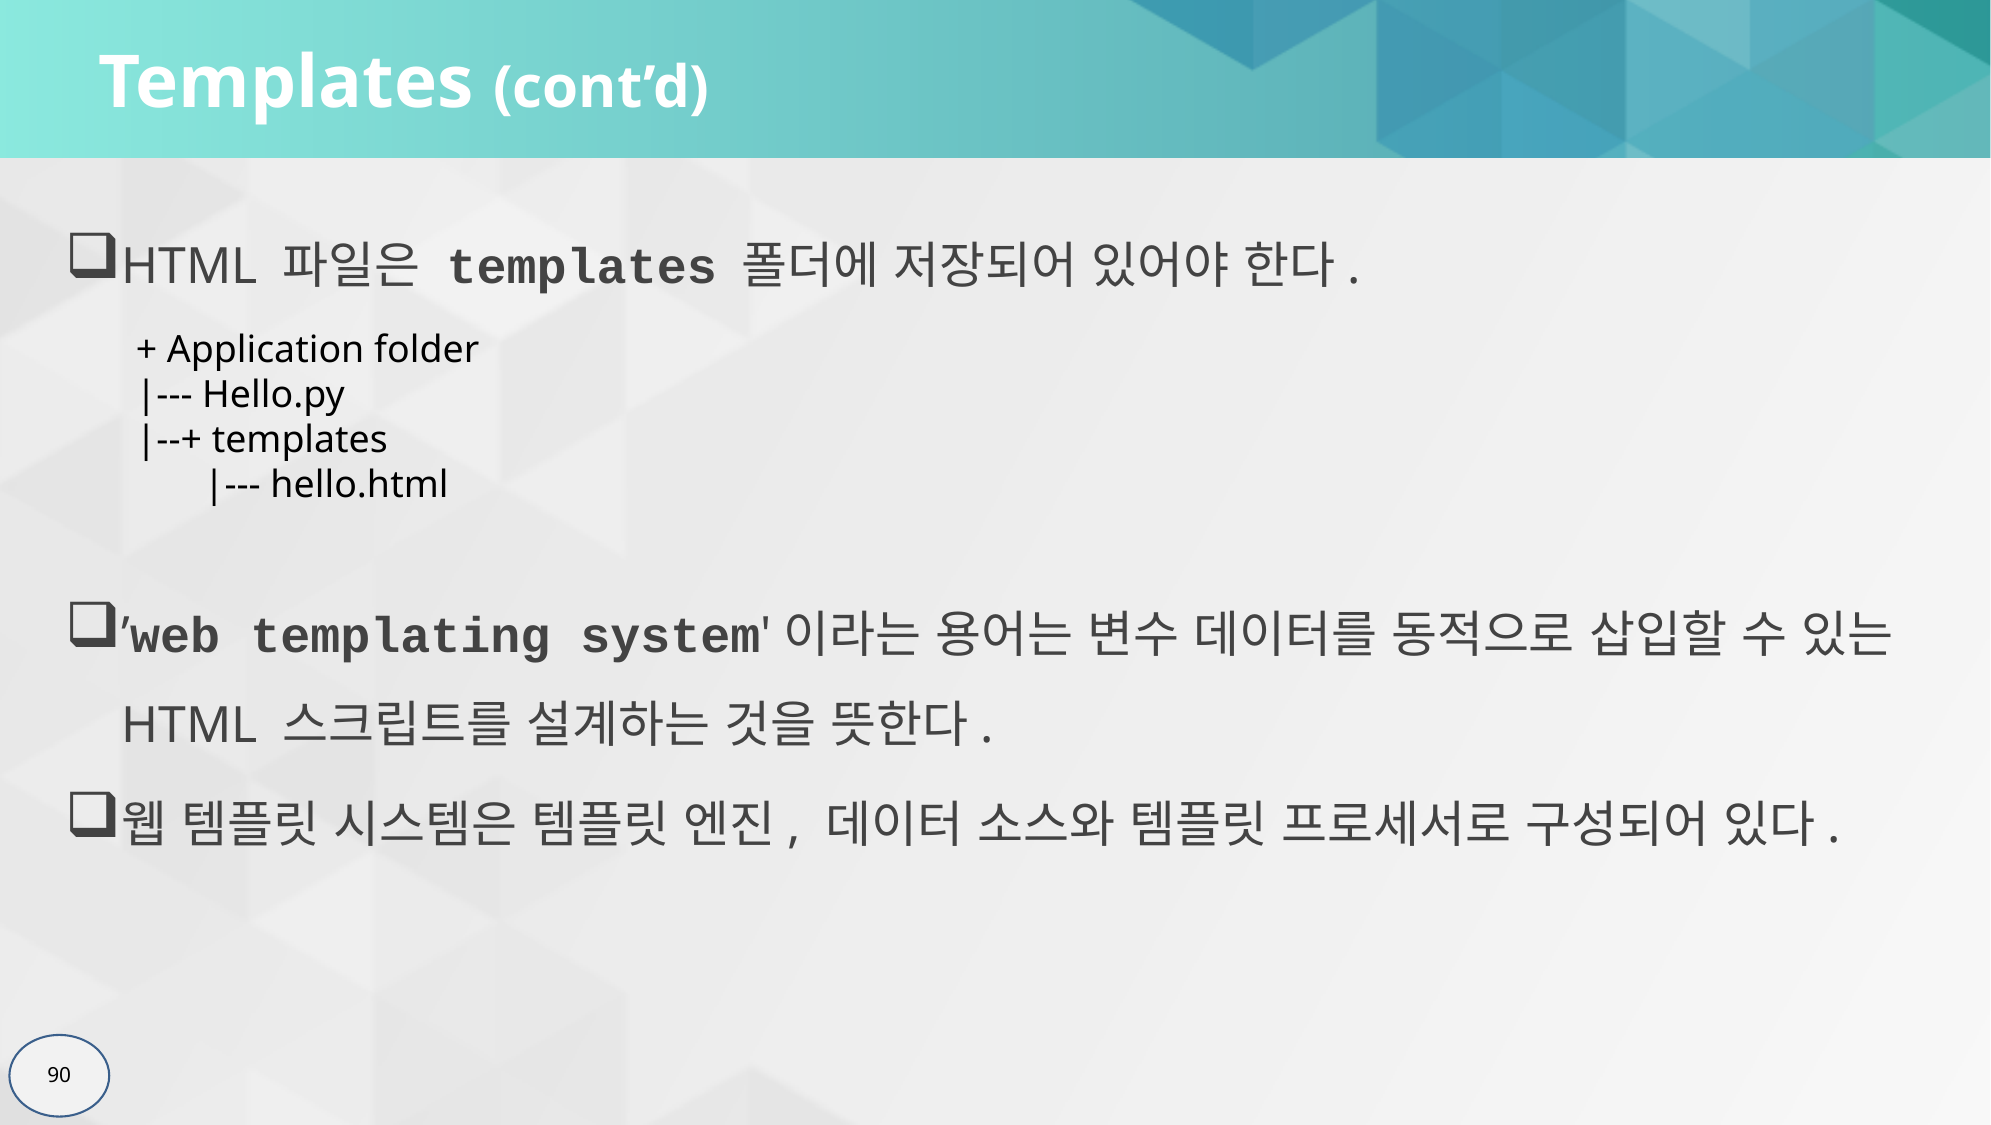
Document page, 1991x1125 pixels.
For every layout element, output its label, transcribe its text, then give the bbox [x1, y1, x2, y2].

text_box ’web templating system'이라는 용어는 변수 데이터를 동적으로 삽입할 수 있는 HTML 스크립트를 설계하는 것을 뜻한다. 웹 템플릿 시스템은 템플릿 엔진, 데이터 소스와 템플릿 프로세서로 구성되어 있다. [50, 565, 1929, 965]
picture [0, 0, 1991, 1125]
text_box + Application folder |--- Hello.py |--+ templates |--- hello.html [121, 318, 1326, 558]
title Templates (cont’d) [83, 0, 1681, 158]
list HTML 파일은 templates 폴더에 저장되어 있어야 한다. [50, 196, 1929, 327]
